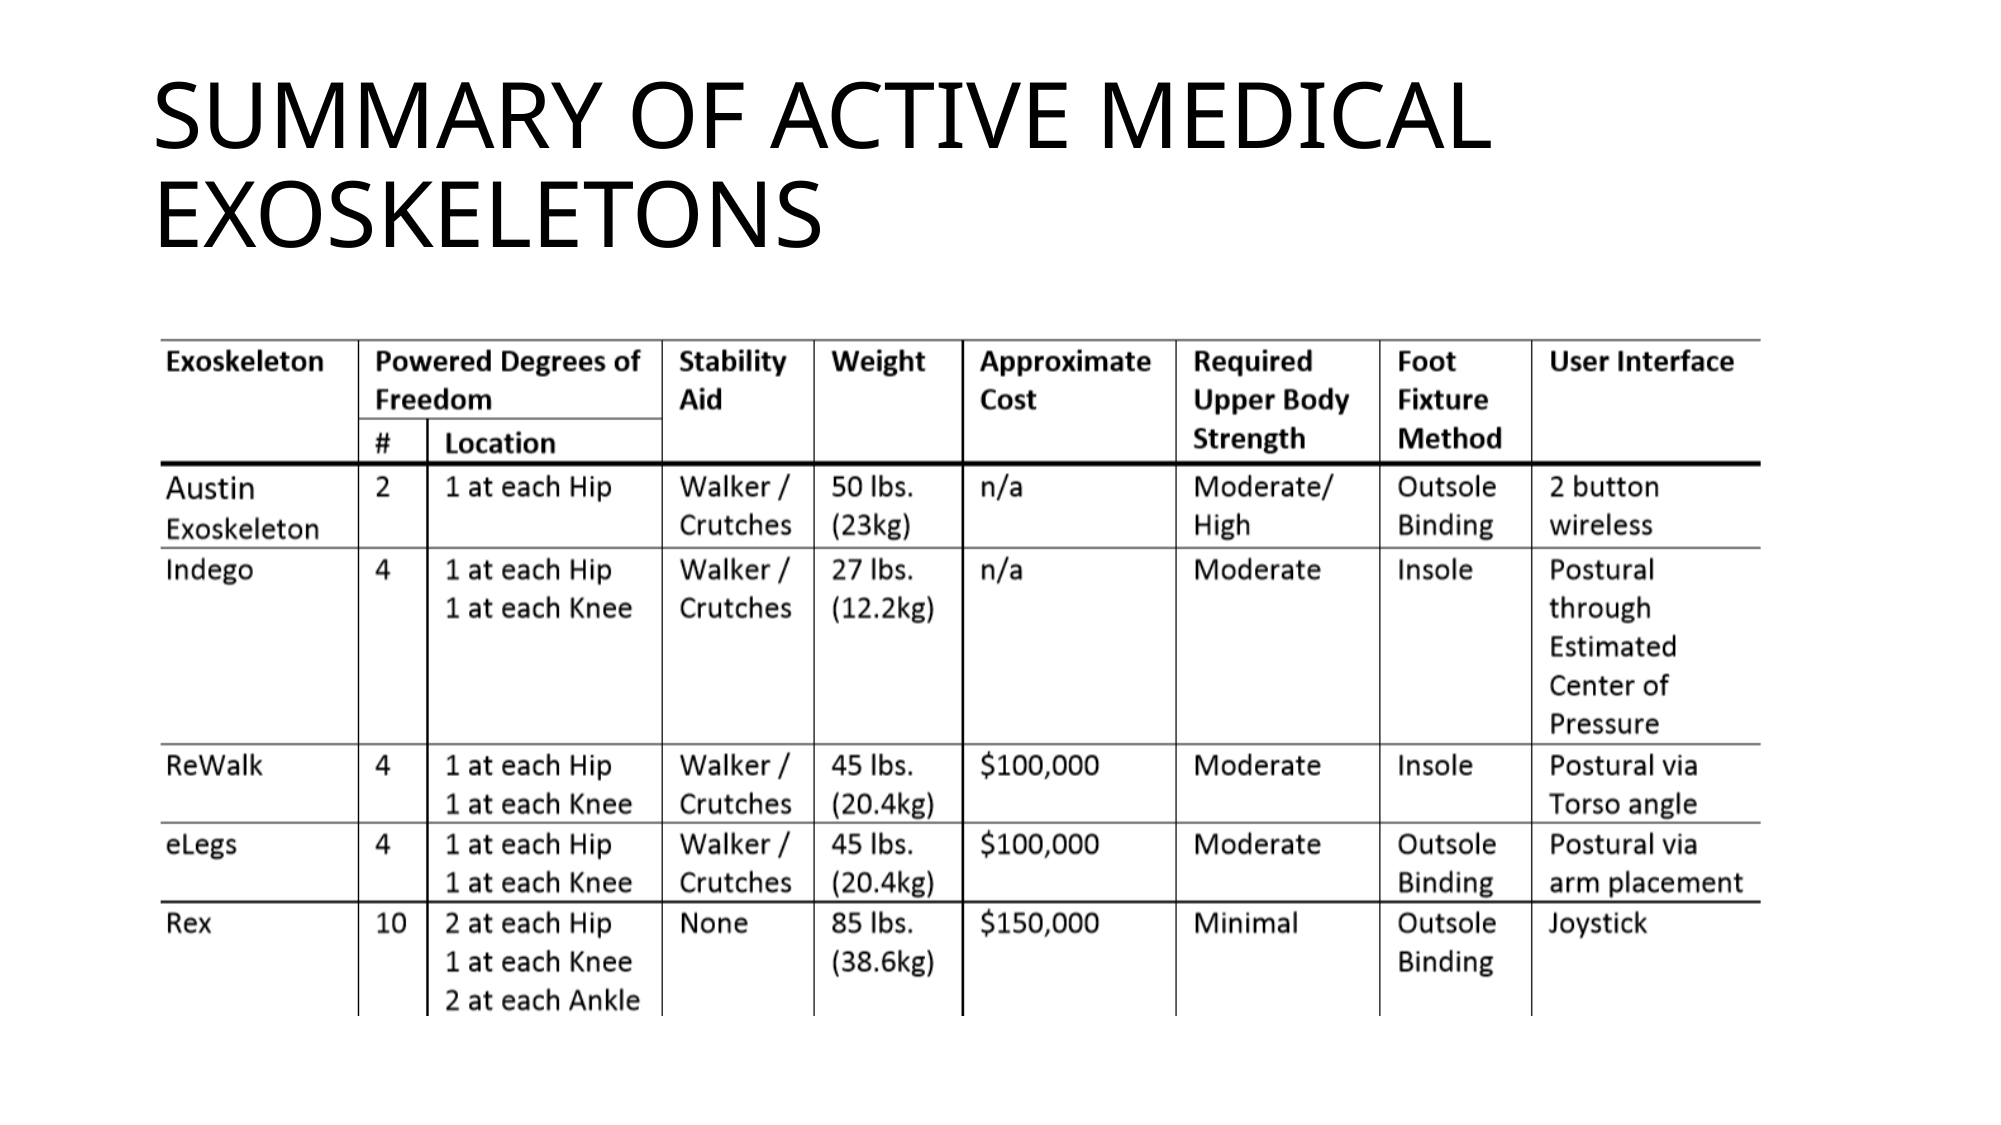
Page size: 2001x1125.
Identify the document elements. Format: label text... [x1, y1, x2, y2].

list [160, 338, 1761, 1016]
title SUMMARY OF ACTIVE MEDICAL EXOSKELETONS [137, 59, 1863, 278]
